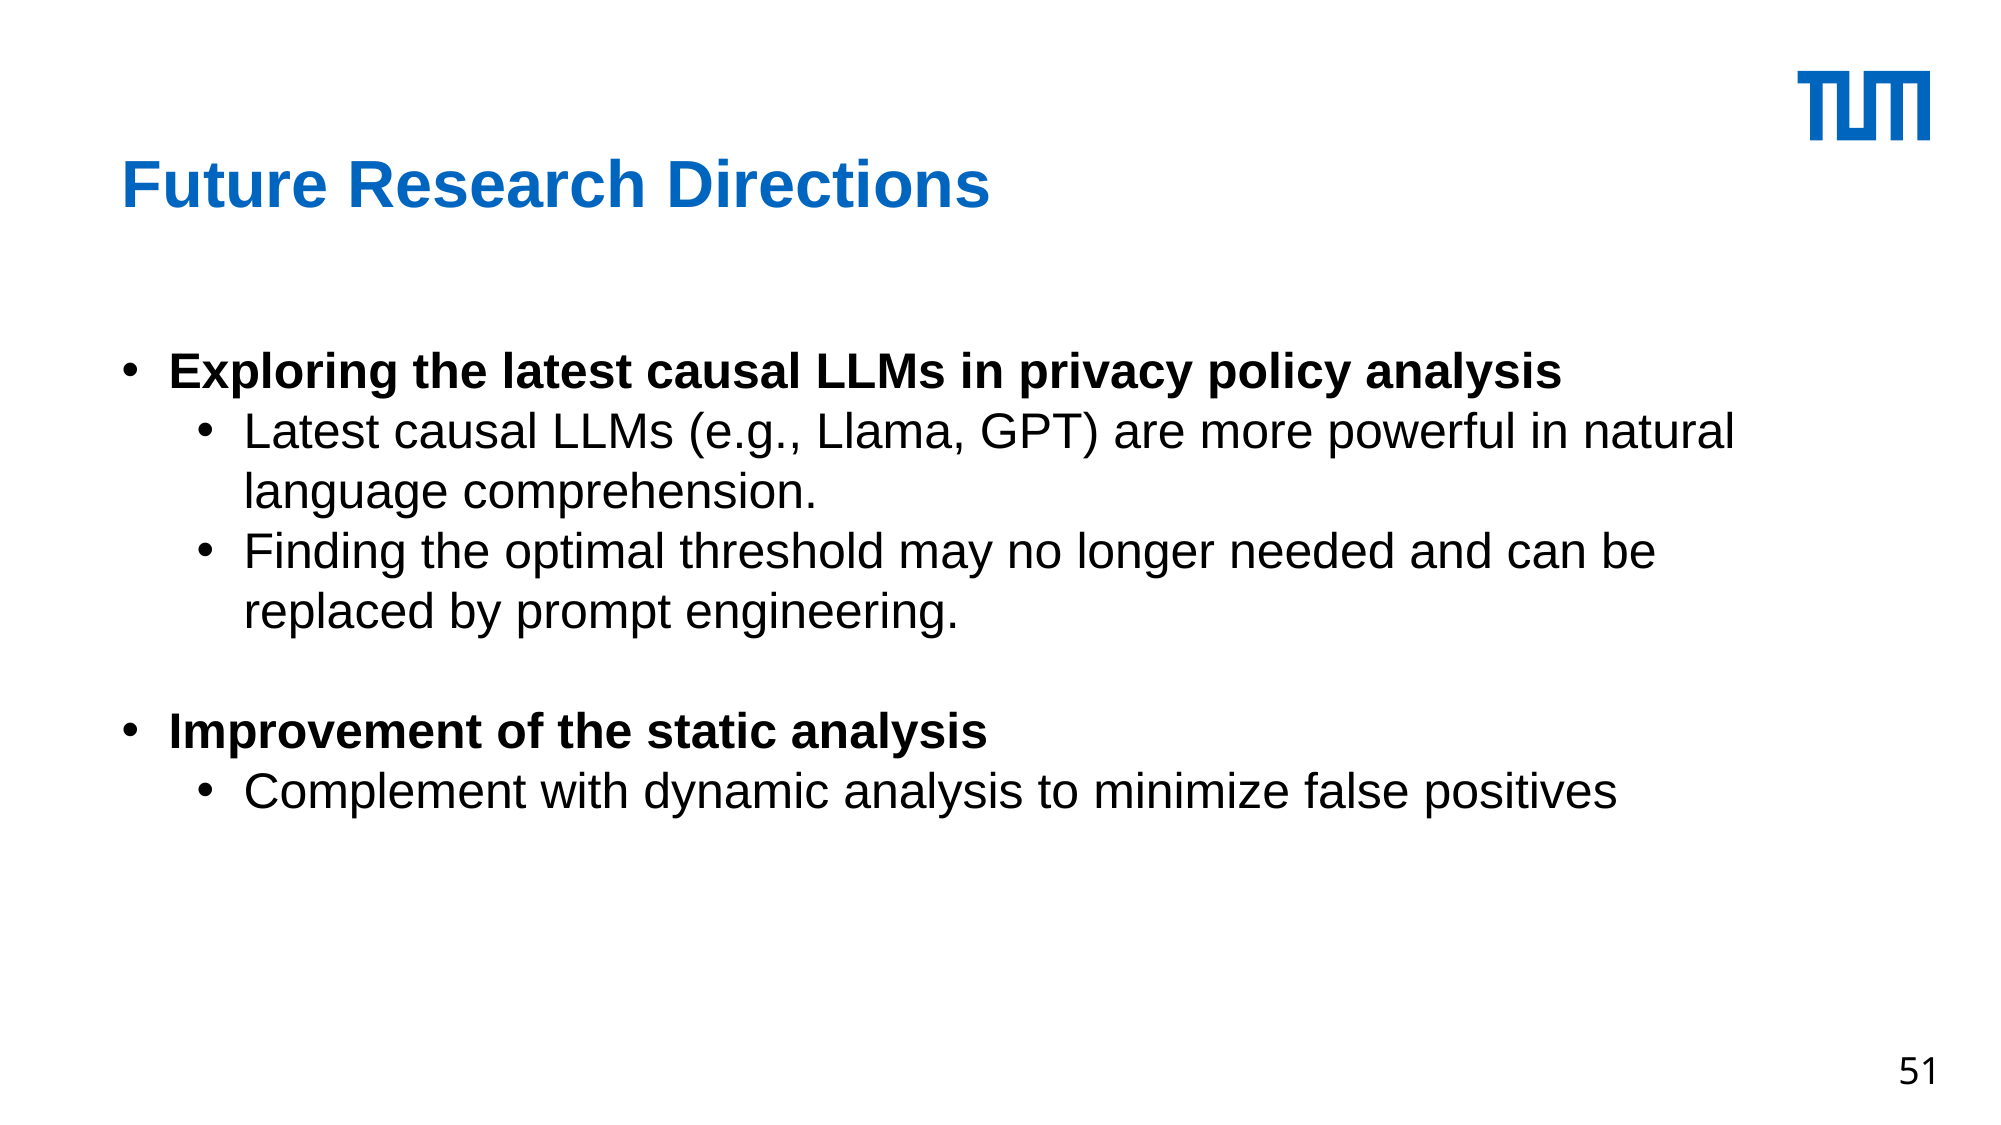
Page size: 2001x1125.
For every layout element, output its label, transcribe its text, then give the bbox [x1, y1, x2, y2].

slide_number 51 [1474, 1042, 1942, 1103]
title Future Research Directions [106, 112, 1546, 196]
text_box Exploring the latest causal LLMs in privacy policy analysis Latest causal LLMs (e.g., Llama, GPT) are more powerful in natural language comprehension. Finding the optimal threshold may no longer needed and can be replaced by prompt engineering. Improvement of the static analysis Complement with dynamic analysis to minimize false positives [106, 331, 1834, 827]
